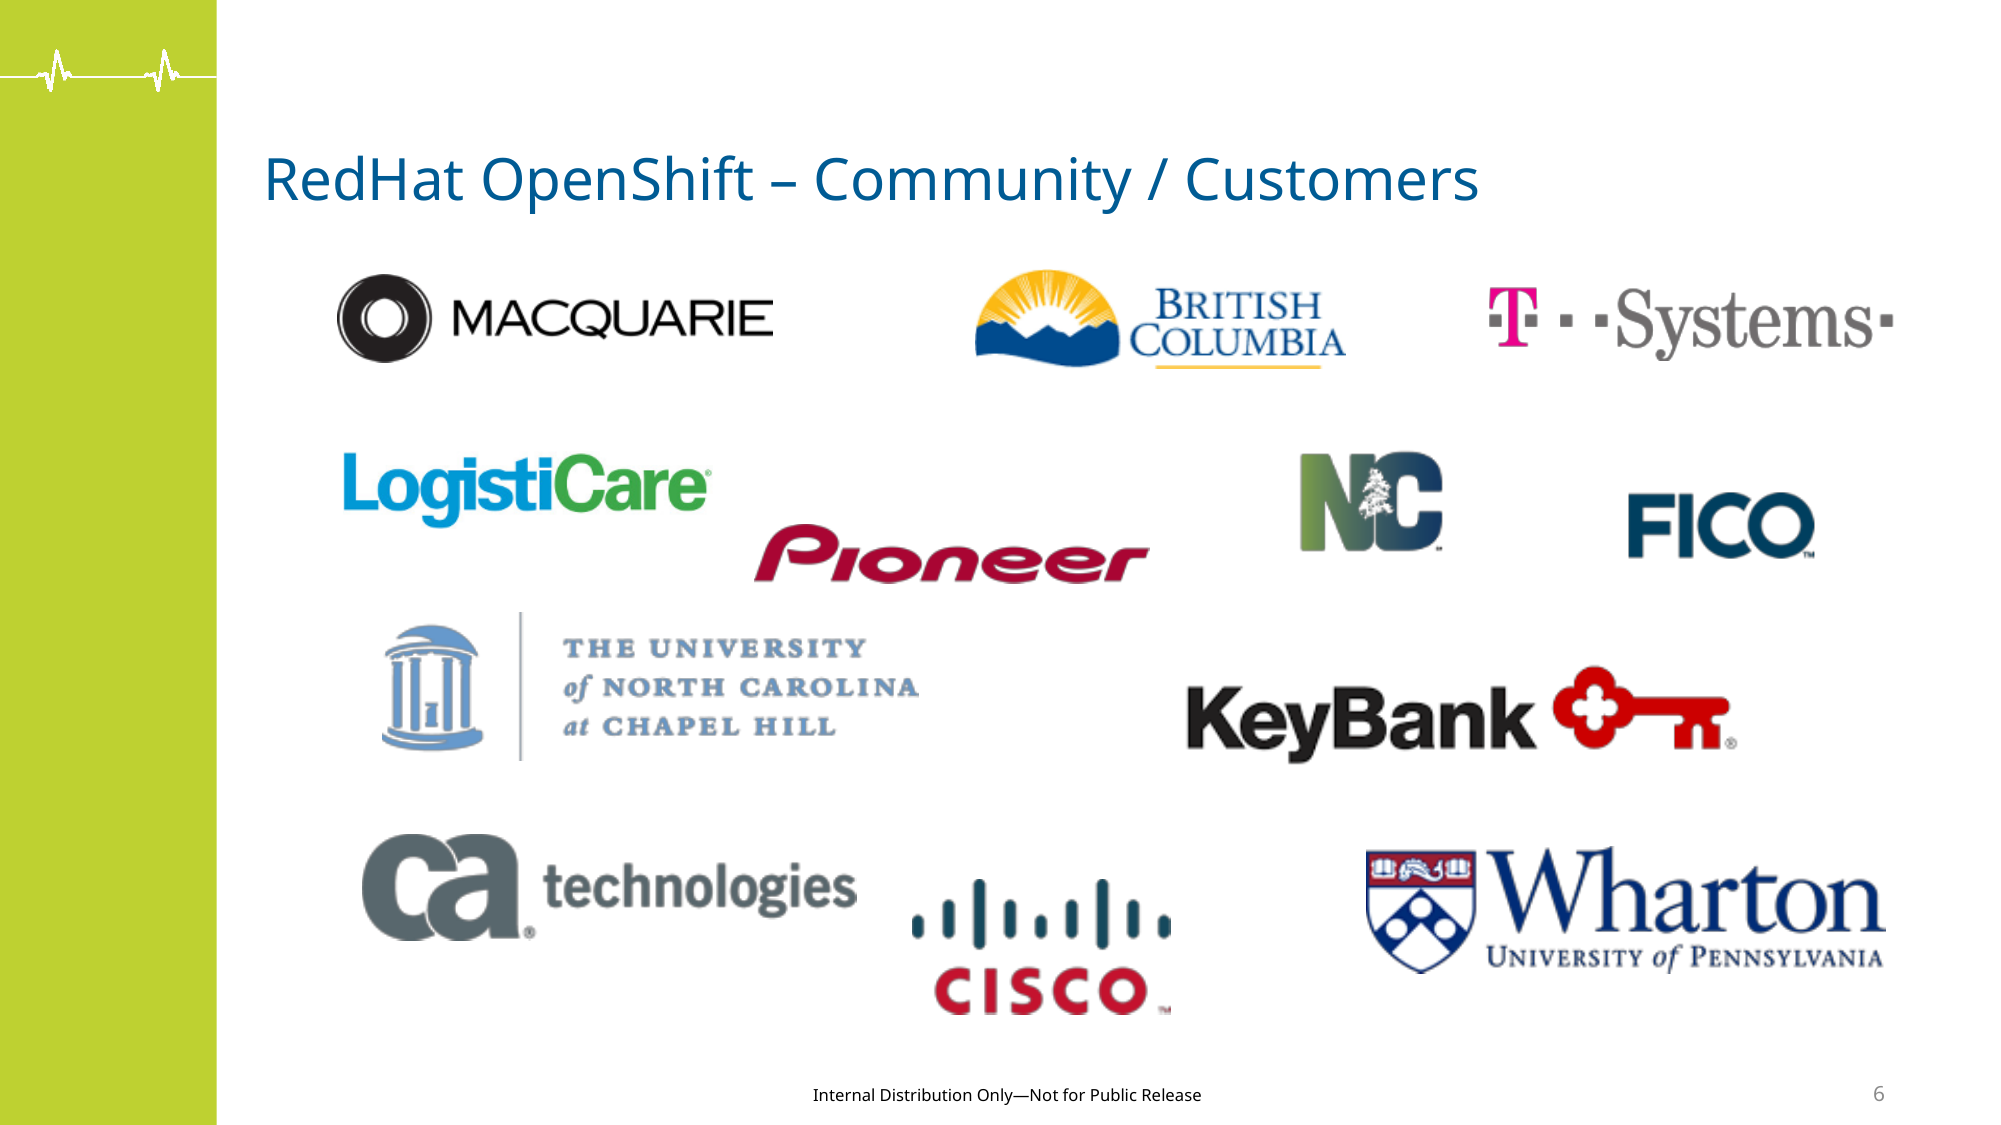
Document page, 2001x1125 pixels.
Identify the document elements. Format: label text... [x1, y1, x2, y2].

picture [912, 879, 1171, 1016]
picture [753, 524, 1151, 584]
title RedHat OpenShift – Community / Customers [248, 119, 1882, 236]
picture [1489, 286, 1895, 361]
picture [974, 268, 1347, 369]
picture [362, 833, 857, 941]
picture [1366, 846, 1886, 975]
picture [0, 9, 217, 125]
picture [382, 612, 919, 761]
picture [1170, 651, 1749, 777]
slide_number 6 [1500, 1065, 1900, 1125]
picture [1295, 445, 1451, 559]
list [337, 274, 773, 363]
picture [343, 450, 713, 530]
picture [1612, 485, 1830, 565]
